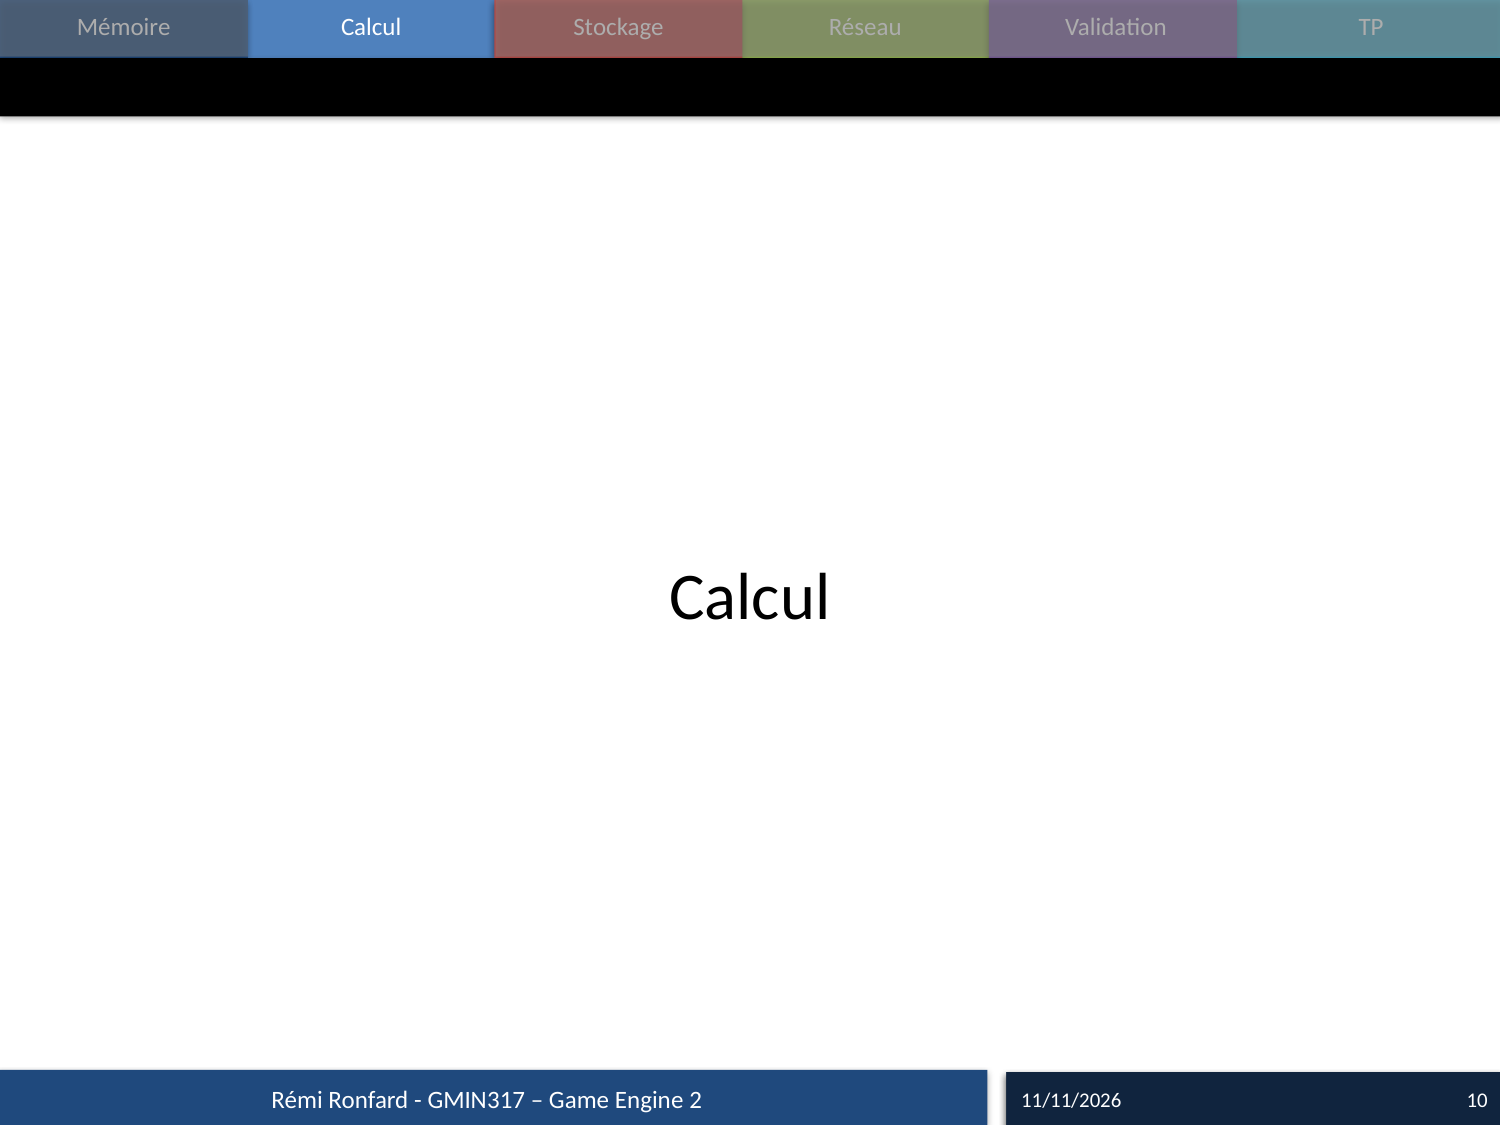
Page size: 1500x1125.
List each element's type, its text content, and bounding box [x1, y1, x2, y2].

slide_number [1006, 1070, 1153, 1125]
list Calcul [75, 179, 1425, 1005]
footer Rémi Ronfard - GMIN317 – Game Engine 2 [0, 1069, 988, 1125]
slide_number 10 [1153, 1071, 1500, 1125]
